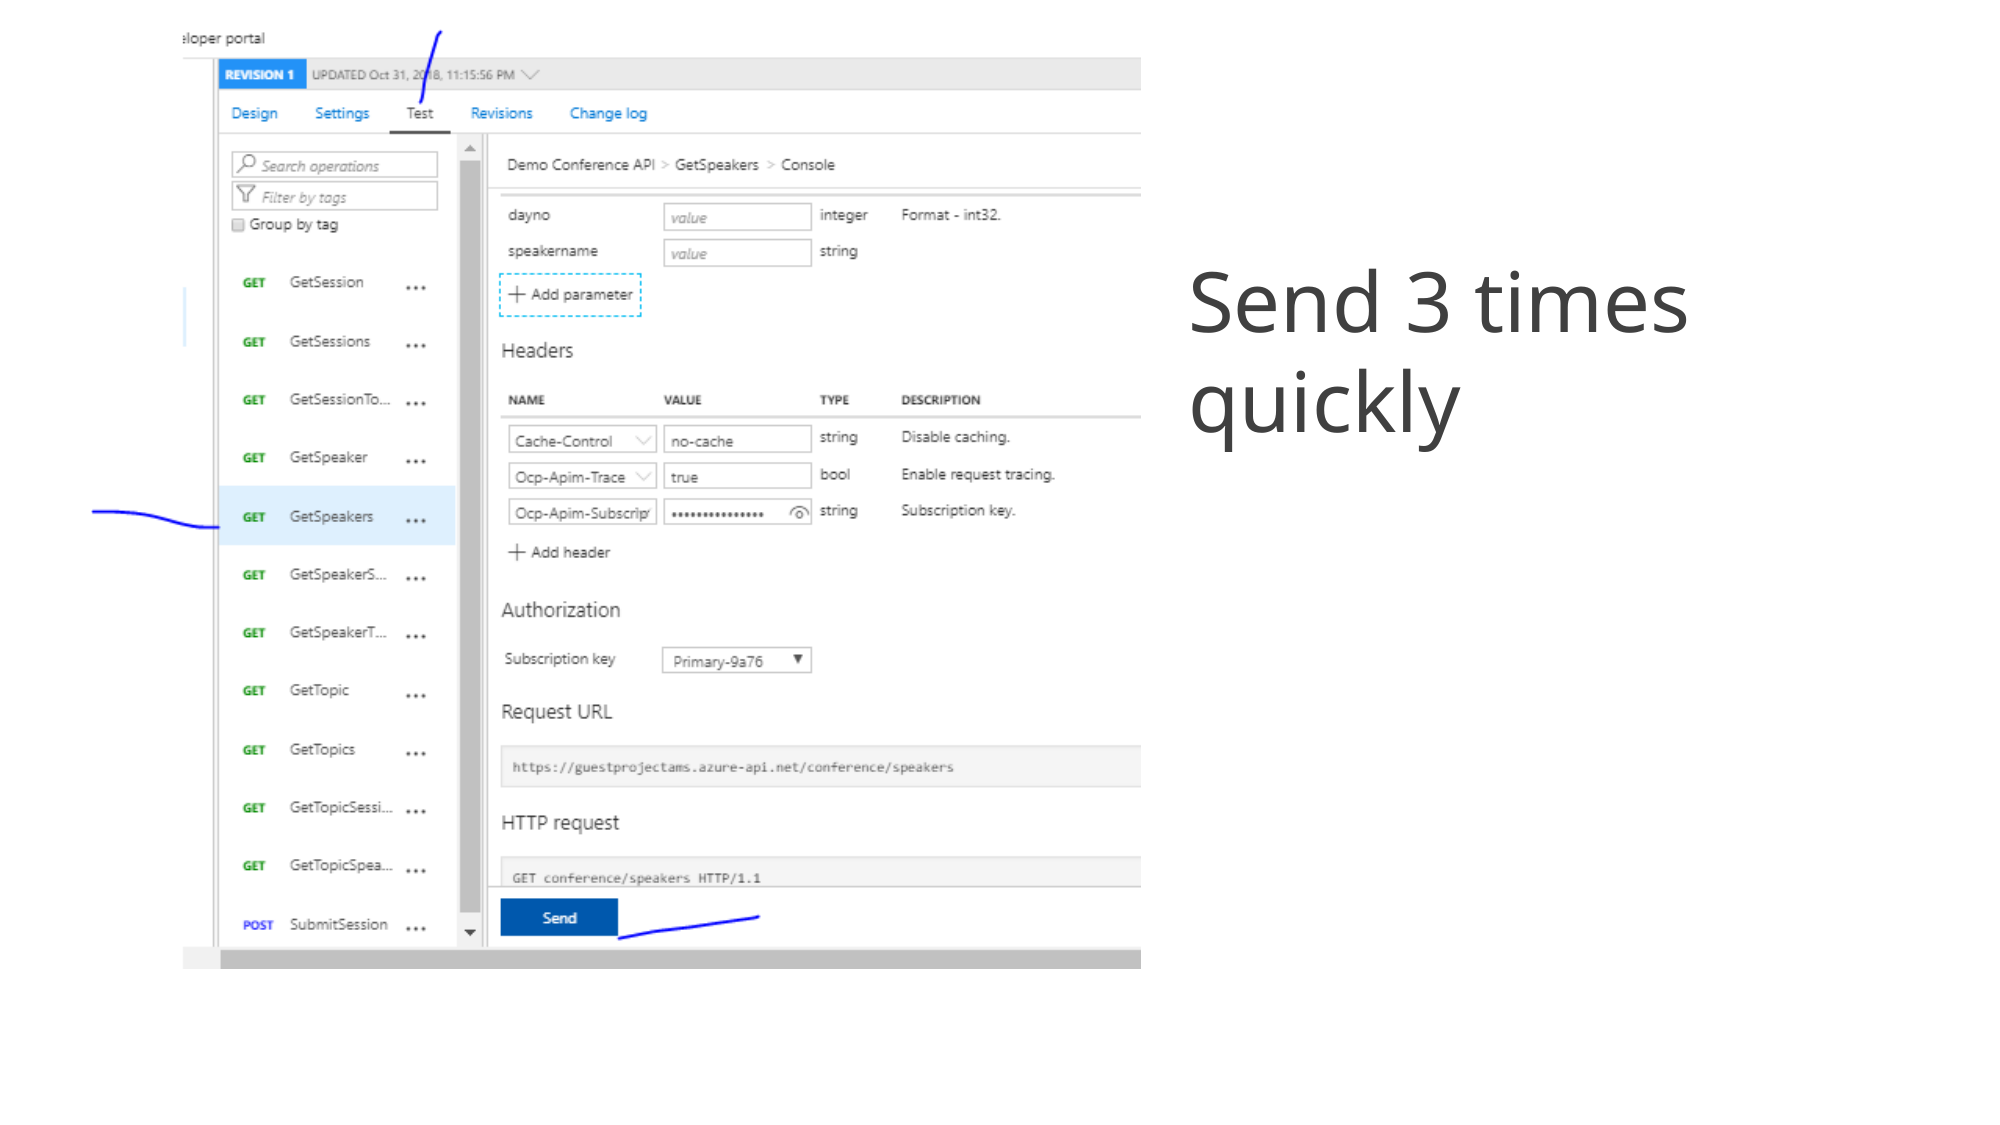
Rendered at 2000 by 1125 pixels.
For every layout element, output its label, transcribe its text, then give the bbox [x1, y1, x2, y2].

picture [91, 27, 1141, 970]
text_box Send 3 times quickly [1188, 249, 1691, 450]
